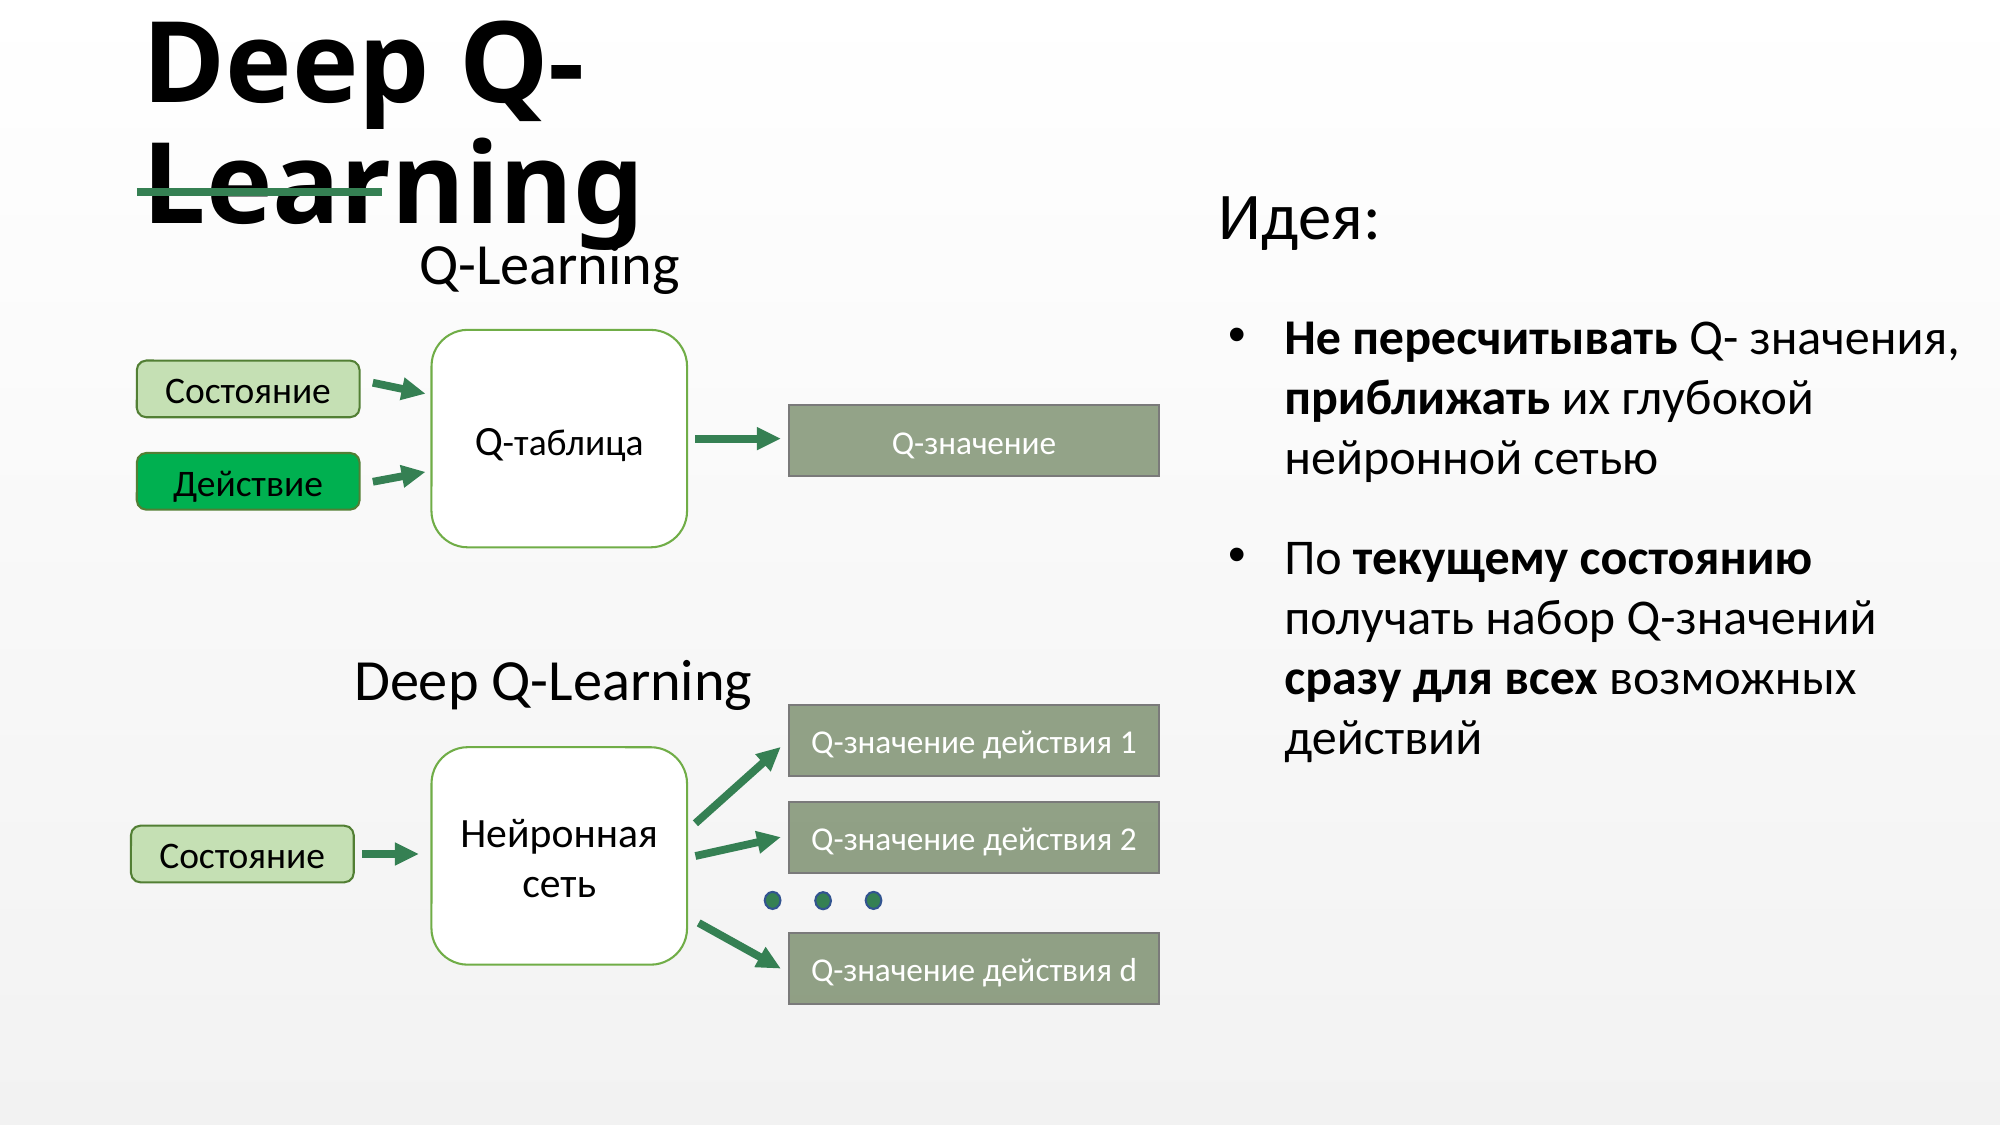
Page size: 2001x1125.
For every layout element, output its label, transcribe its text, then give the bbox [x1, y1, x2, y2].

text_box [695, 837, 781, 856]
title Deep Q-Learning [127, 17, 932, 236]
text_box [136, 218, 1160, 548]
text_box По текущему состоянию получать набор Q-значений сразу для всех возможных действий [1213, 517, 1932, 772]
text_box Q-значение действия d [788, 965, 1160, 1005]
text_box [698, 922, 781, 969]
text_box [1204, 165, 2000, 494]
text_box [131, 634, 1160, 965]
